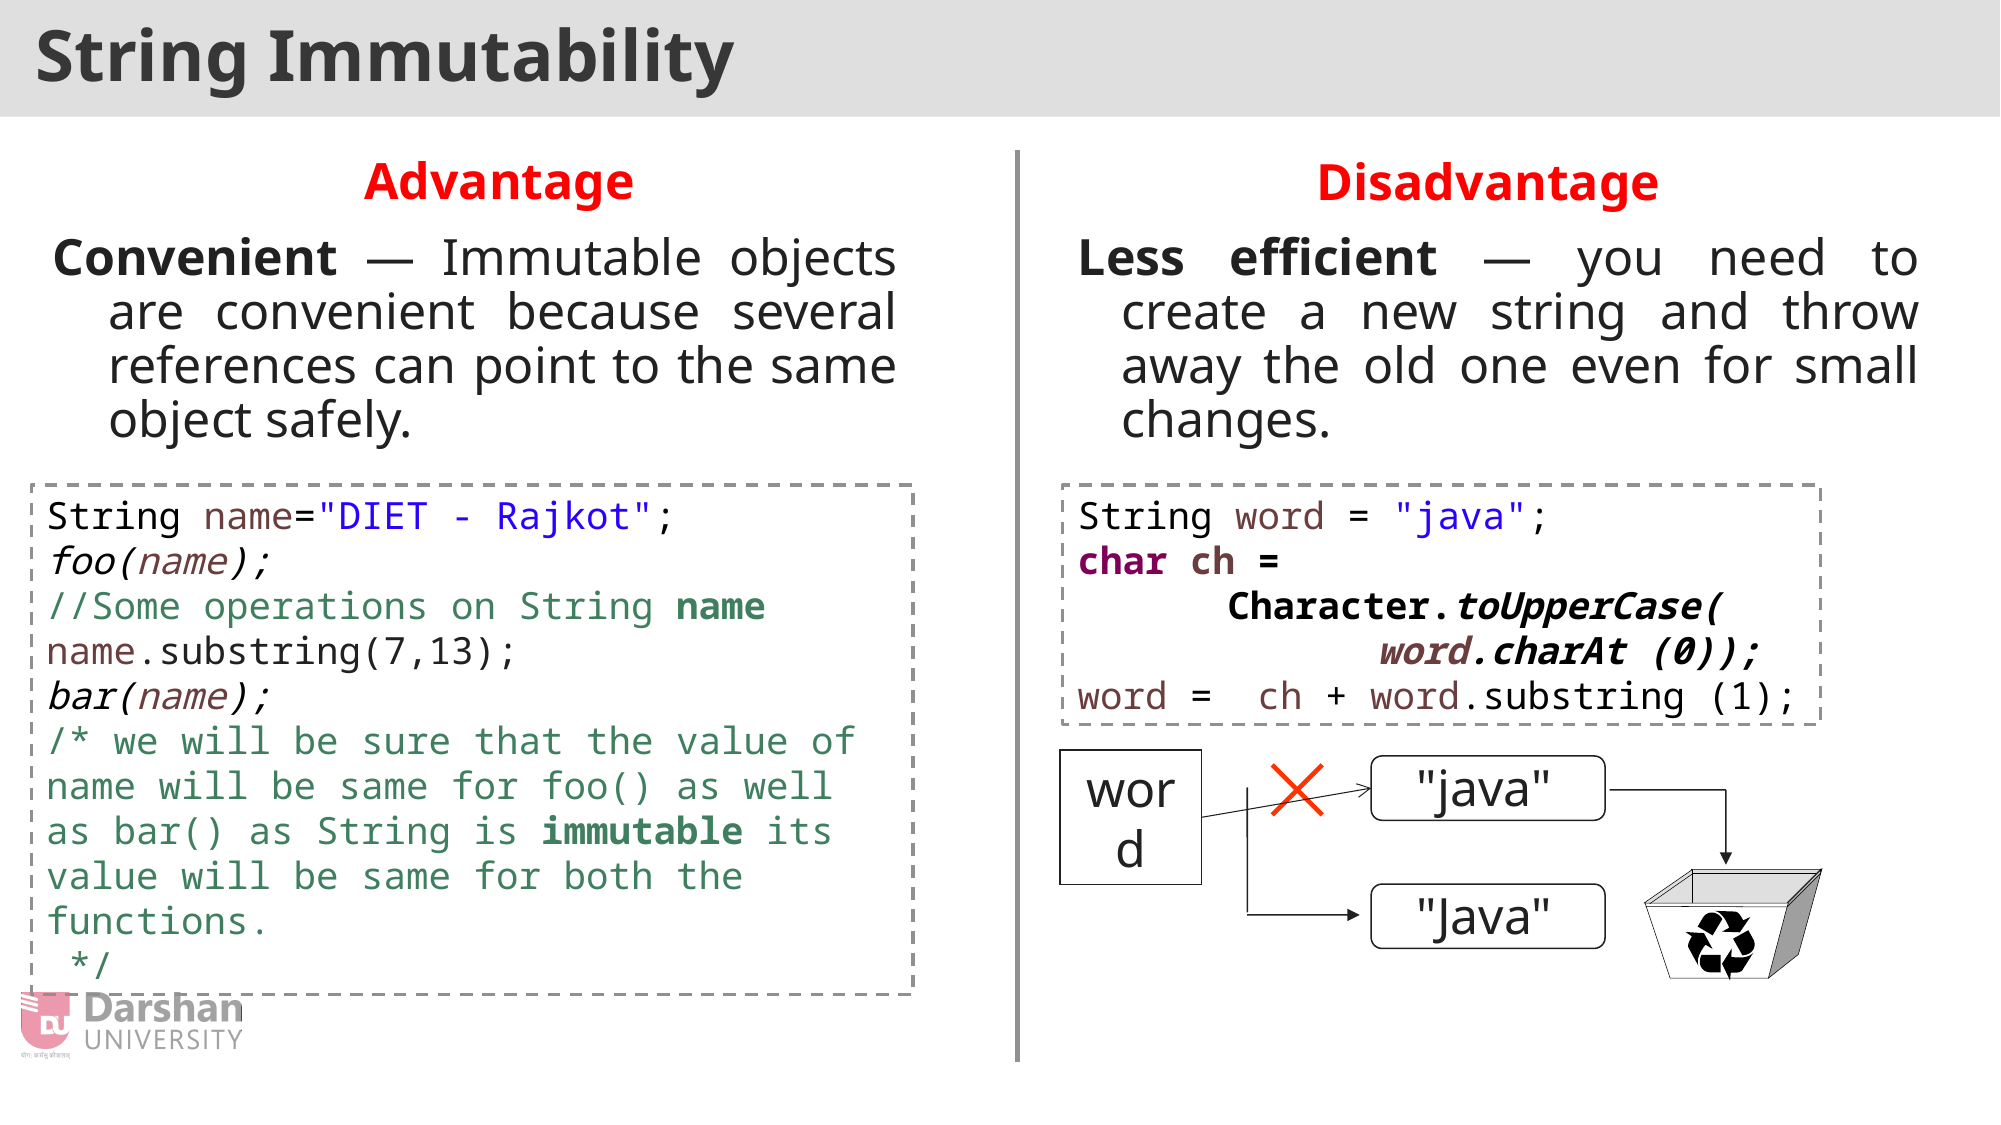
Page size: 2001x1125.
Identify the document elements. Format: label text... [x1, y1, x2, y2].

text_box String word = "java"; char ch = Character.toUpperCase( word.charAt (0)); word = ch + word.substring (1); [1062, 484, 1821, 725]
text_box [1685, 909, 1757, 981]
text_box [1272, 764, 1323, 788]
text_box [1347, 876, 1622, 952]
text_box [1272, 789, 1323, 815]
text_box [1347, 748, 1622, 824]
text_box Convenient — Immutable objects are convenient because several references can point to the same object safely. [37, 224, 914, 484]
text_box String name="DIET - Rajkot"; foo(name); //Some operations on String name name.substring(7,13); bar(name); /* we will be sure that the value of name will be same for foo() as well as bar() as String is immutable its value will be same for both the functions. */ [31, 484, 914, 995]
text_box inside class A:i=10 j=20 inside class B:k=300 100+200+300=600 inside class C:k=4000 1000+2000+3000+4000=10000 [21, 992, 242, 1059]
text_box word [1059, 749, 1202, 885]
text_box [1643, 868, 1823, 979]
text_box Advantage [349, 148, 775, 224]
text_box [1719, 789, 1733, 865]
title String Immutability [0, 0, 2000, 117]
list Less efficient — you need to create a new string and throw away the old one even for small changes. [1062, 224, 1935, 1059]
text_box Disadvantage [1301, 149, 1727, 238]
